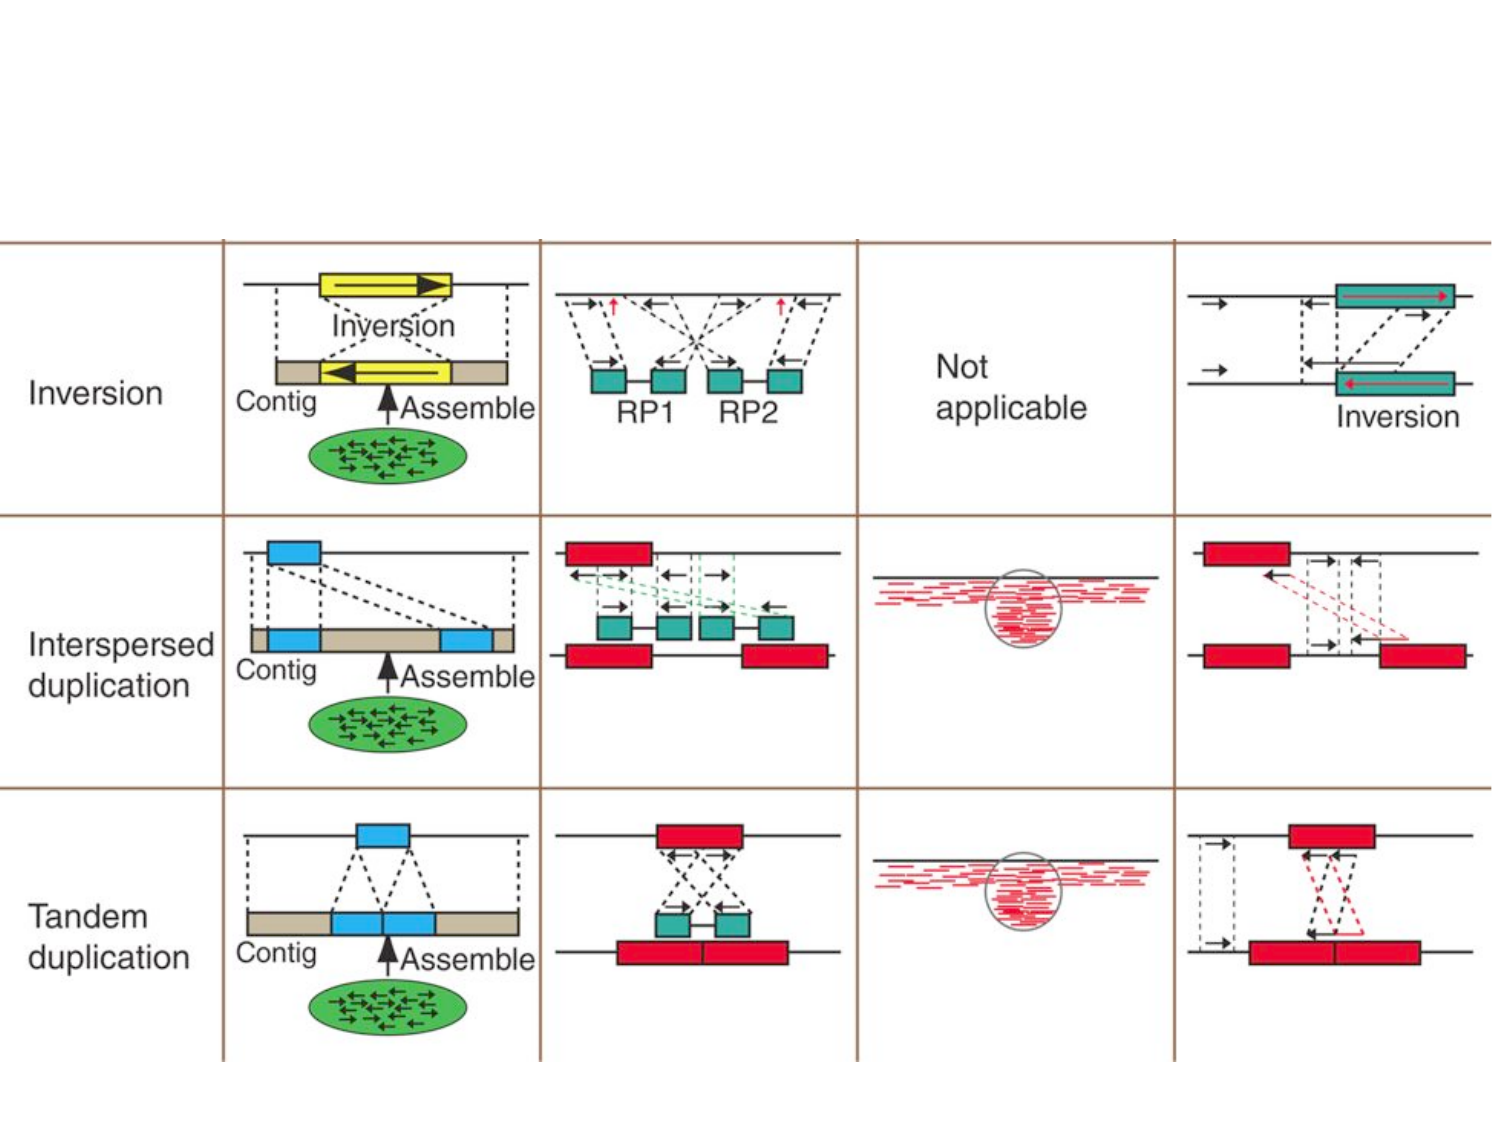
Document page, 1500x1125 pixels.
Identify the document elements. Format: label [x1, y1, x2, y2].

picture [0, 238, 1492, 1063]
